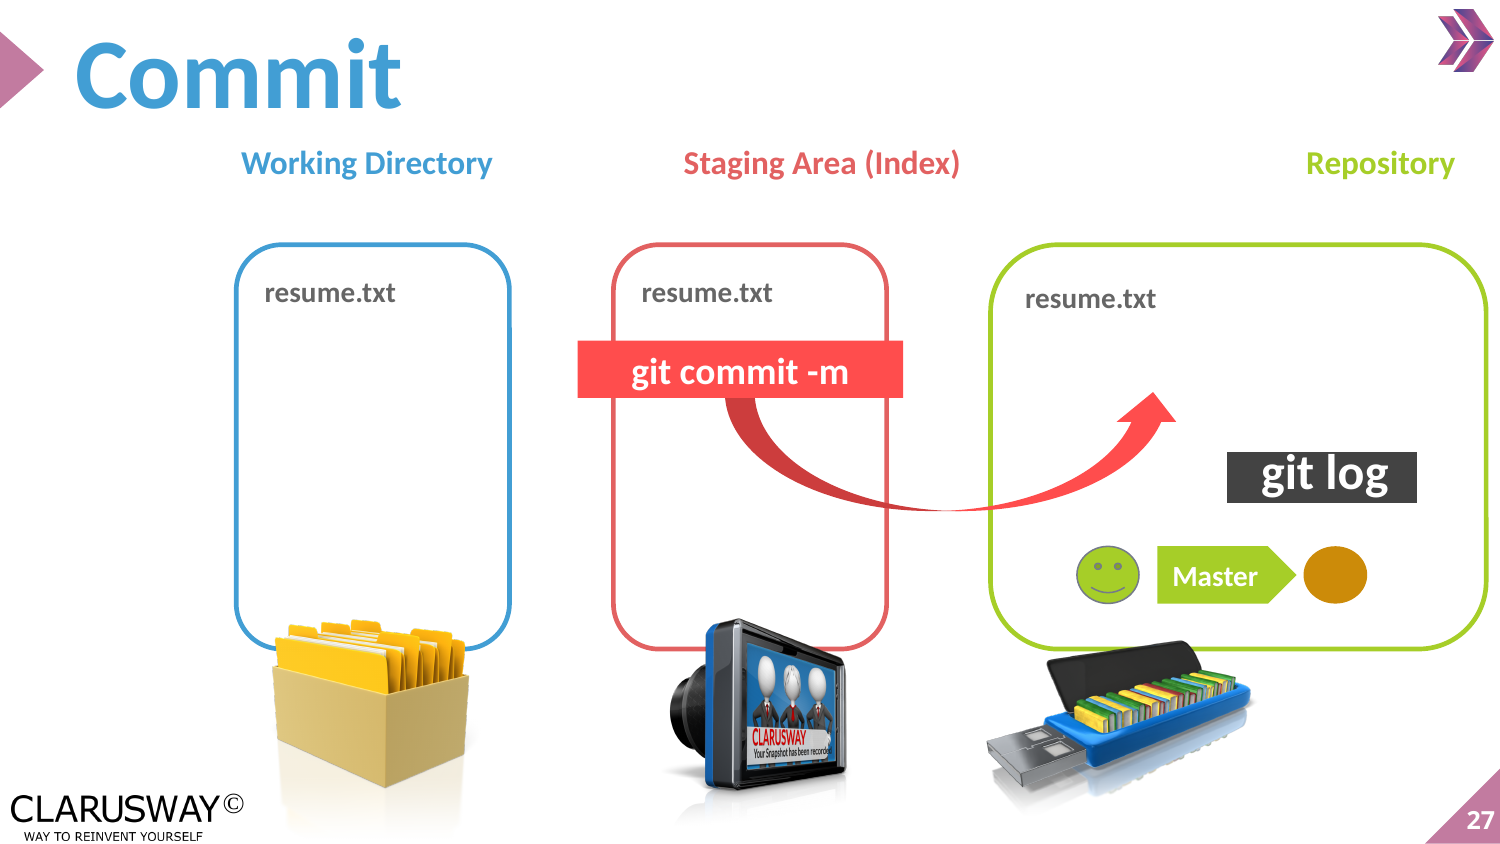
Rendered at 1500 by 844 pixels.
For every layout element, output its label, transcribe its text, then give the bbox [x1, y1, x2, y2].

picture [636, 614, 864, 841]
text_box git commit -m [577, 340, 904, 398]
list Working Directory Staging Area (Index) Repository [226, 143, 1462, 237]
text_box resume.txt [613, 244, 887, 340]
text_box resume.txt [613, 398, 887, 641]
text_box [725, 398, 1062, 512]
picture [11, 795, 220, 841]
picture [981, 638, 1262, 817]
text_box Master [1157, 563, 1297, 604]
text_box [1303, 563, 1368, 604]
text_box [1076, 563, 1139, 604]
picture [256, 614, 489, 841]
text_box git log t [1062, 419, 1462, 563]
title Commit [75, 31, 1001, 210]
text_box resume.txt [236, 244, 510, 638]
picture [1438, 9, 1494, 72]
slide_number ‹#› [1461, 809, 1496, 839]
text_box [1120, 392, 1175, 419]
text_box resume.txt [990, 244, 1487, 650]
